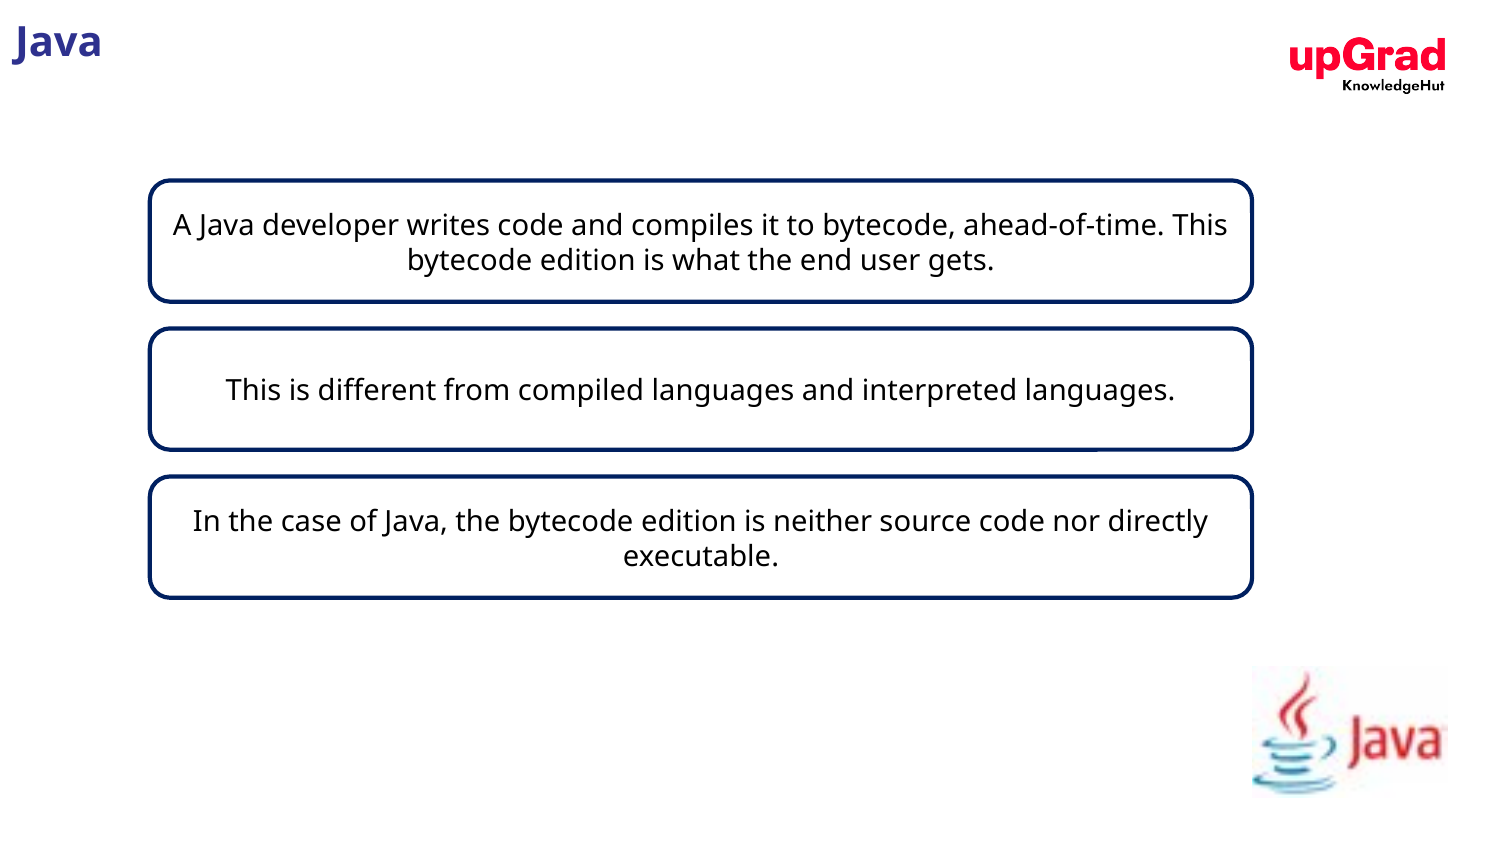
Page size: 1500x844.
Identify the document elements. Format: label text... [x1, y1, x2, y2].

title Java [0, 0, 1201, 75]
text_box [149, 180, 1253, 599]
picture [1290, 37, 1449, 96]
picture [1251, 665, 1448, 798]
